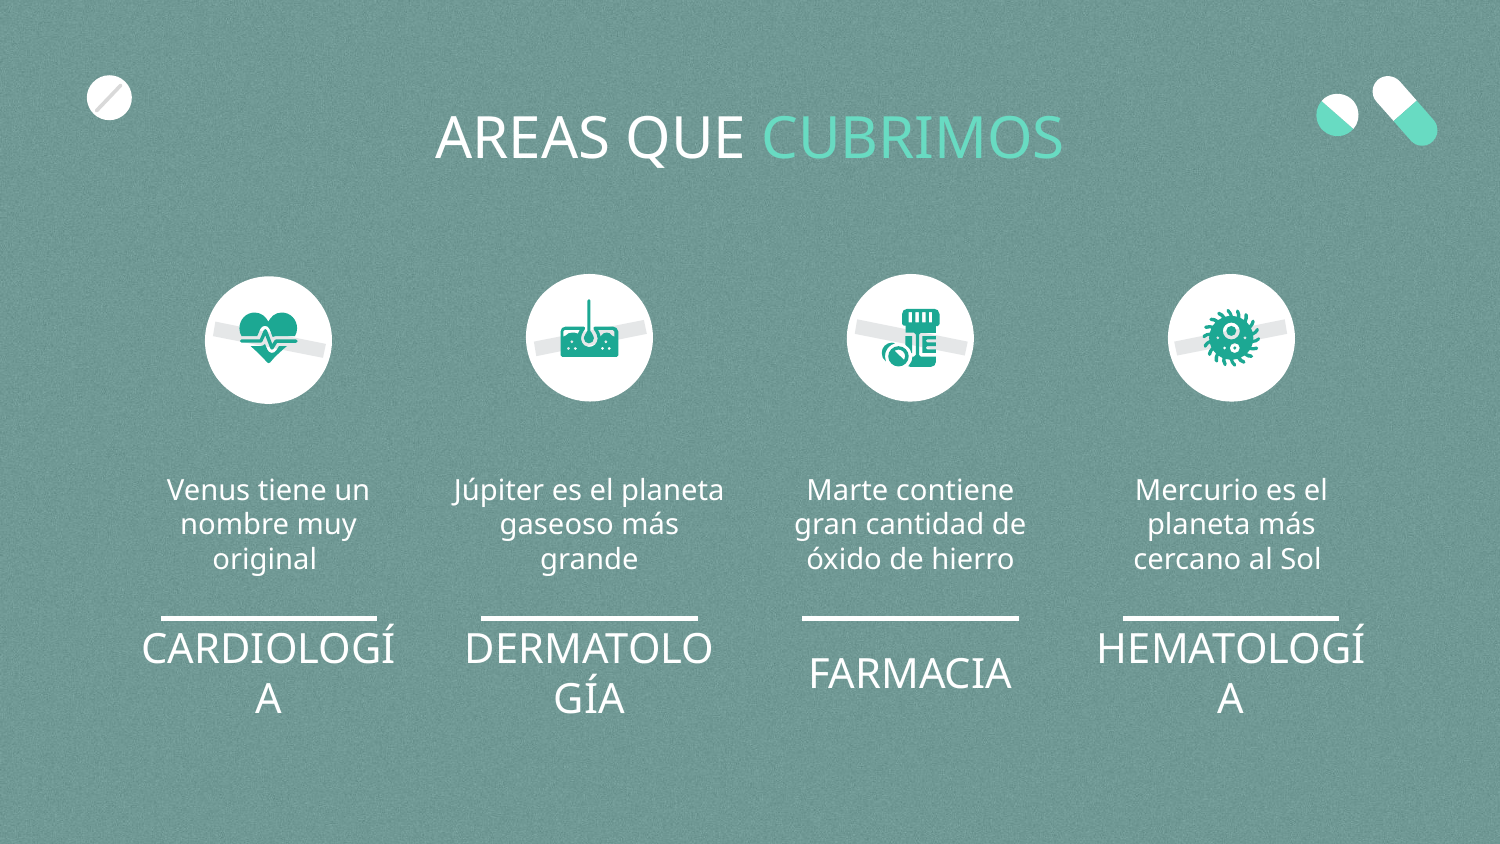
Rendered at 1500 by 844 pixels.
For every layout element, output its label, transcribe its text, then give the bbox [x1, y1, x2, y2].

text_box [239, 312, 298, 364]
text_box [1159, 273, 1304, 402]
title CARDIOLOGÍA [118, 628, 420, 715]
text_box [517, 273, 662, 402]
title FARMACIA [759, 628, 1061, 715]
subtitle Venus tiene un nombre muy original [118, 459, 420, 587]
subtitle Júpiter es el planeta gaseoso más grande [439, 459, 741, 587]
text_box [196, 276, 341, 405]
picture [0, 0, 1500, 844]
title DERMATOLOGÍA [439, 628, 741, 715]
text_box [560, 298, 619, 358]
title AREAS QUE CUBRIMOS [118, 88, 1382, 183]
subtitle Marte contiene gran cantidad de óxido de hierro [759, 459, 1061, 587]
subtitle Mercurio es el planeta más cercano al Sol [1080, 459, 1382, 587]
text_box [881, 308, 940, 368]
title HEMATOLOGÍA [1080, 628, 1382, 715]
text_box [1201, 308, 1261, 367]
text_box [838, 273, 983, 402]
